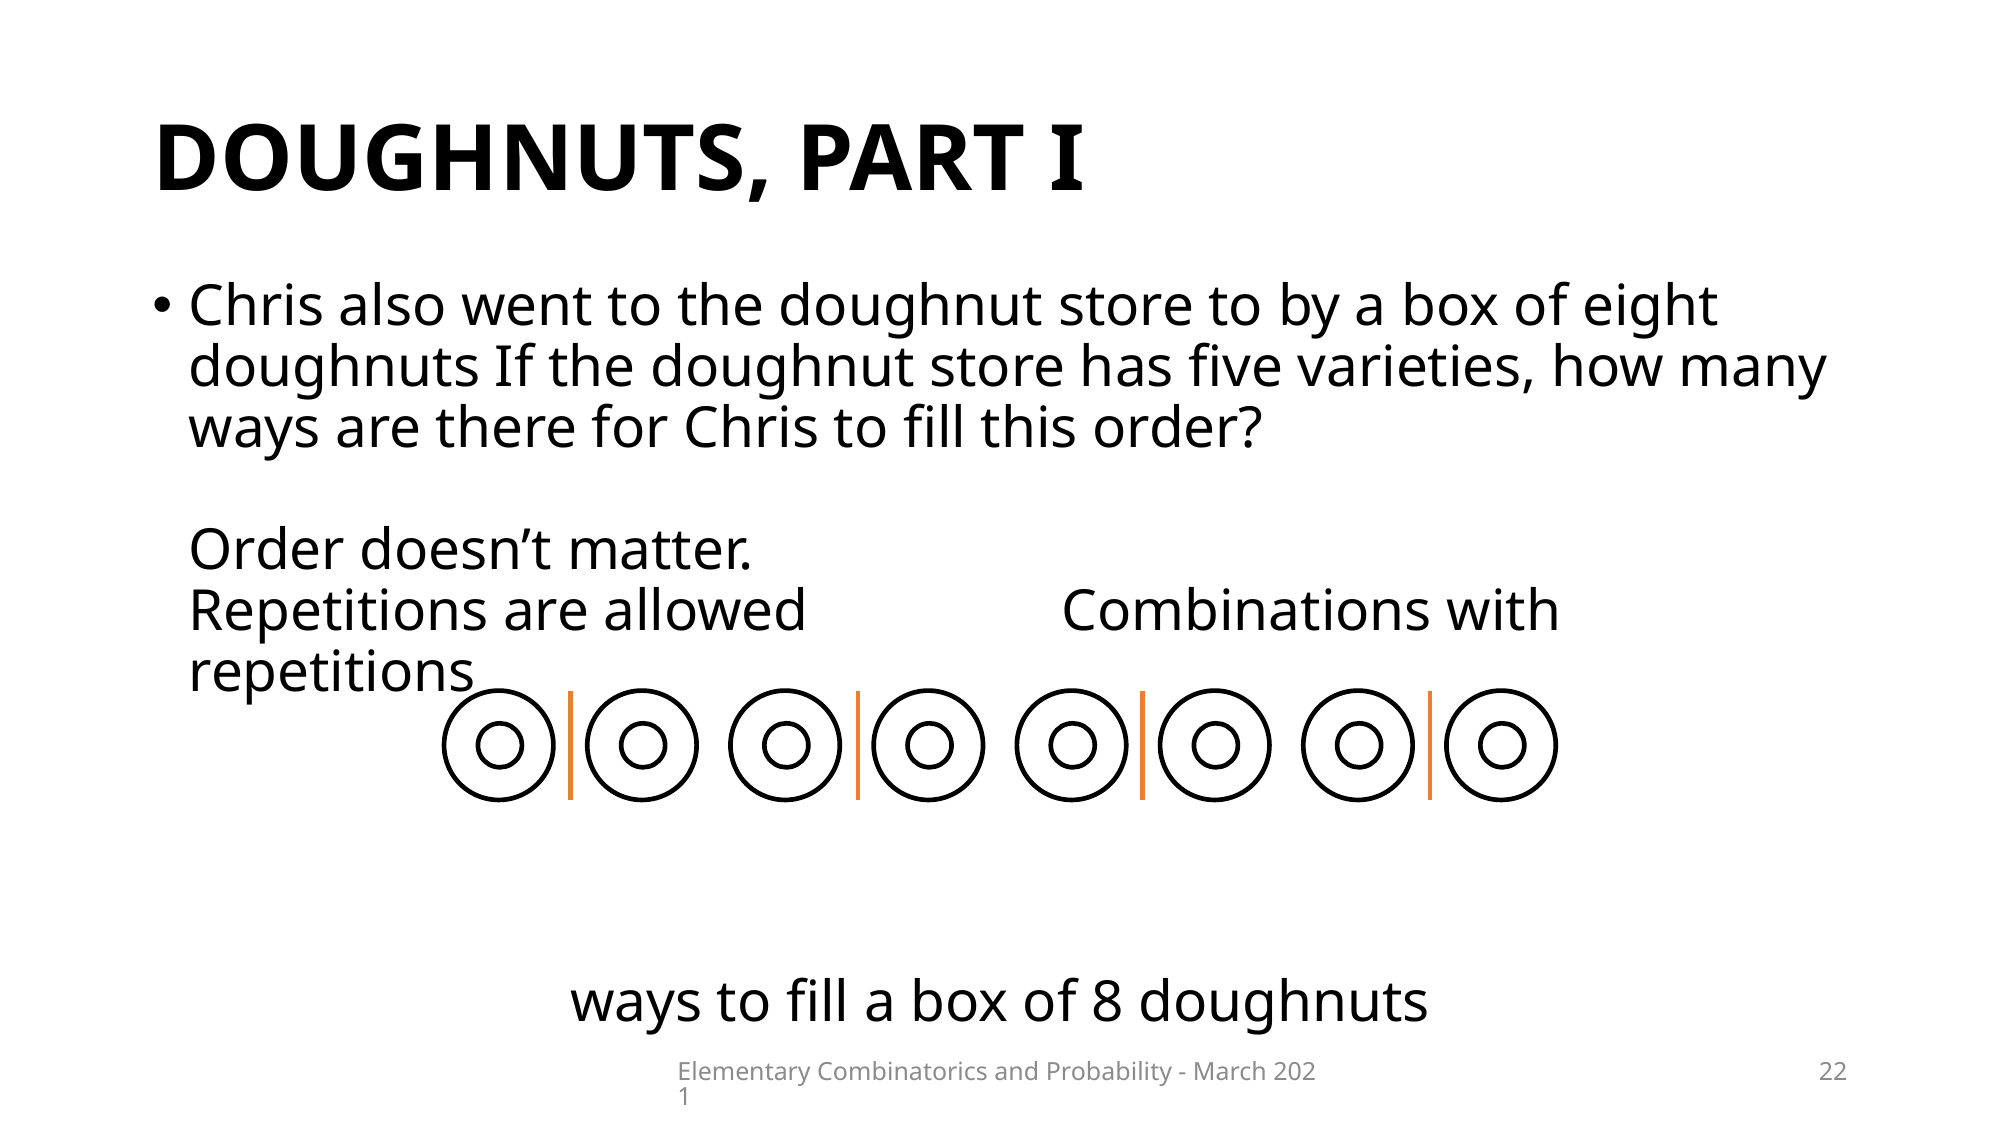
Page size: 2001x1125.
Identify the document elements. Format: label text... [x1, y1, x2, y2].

slide_number 22 [1412, 1042, 1863, 1103]
footer Elementary Combinatorics and Probability - March 2021 [662, 1042, 1338, 1103]
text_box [444, 690, 1556, 800]
title Doughnuts, part I [137, 52, 1863, 270]
